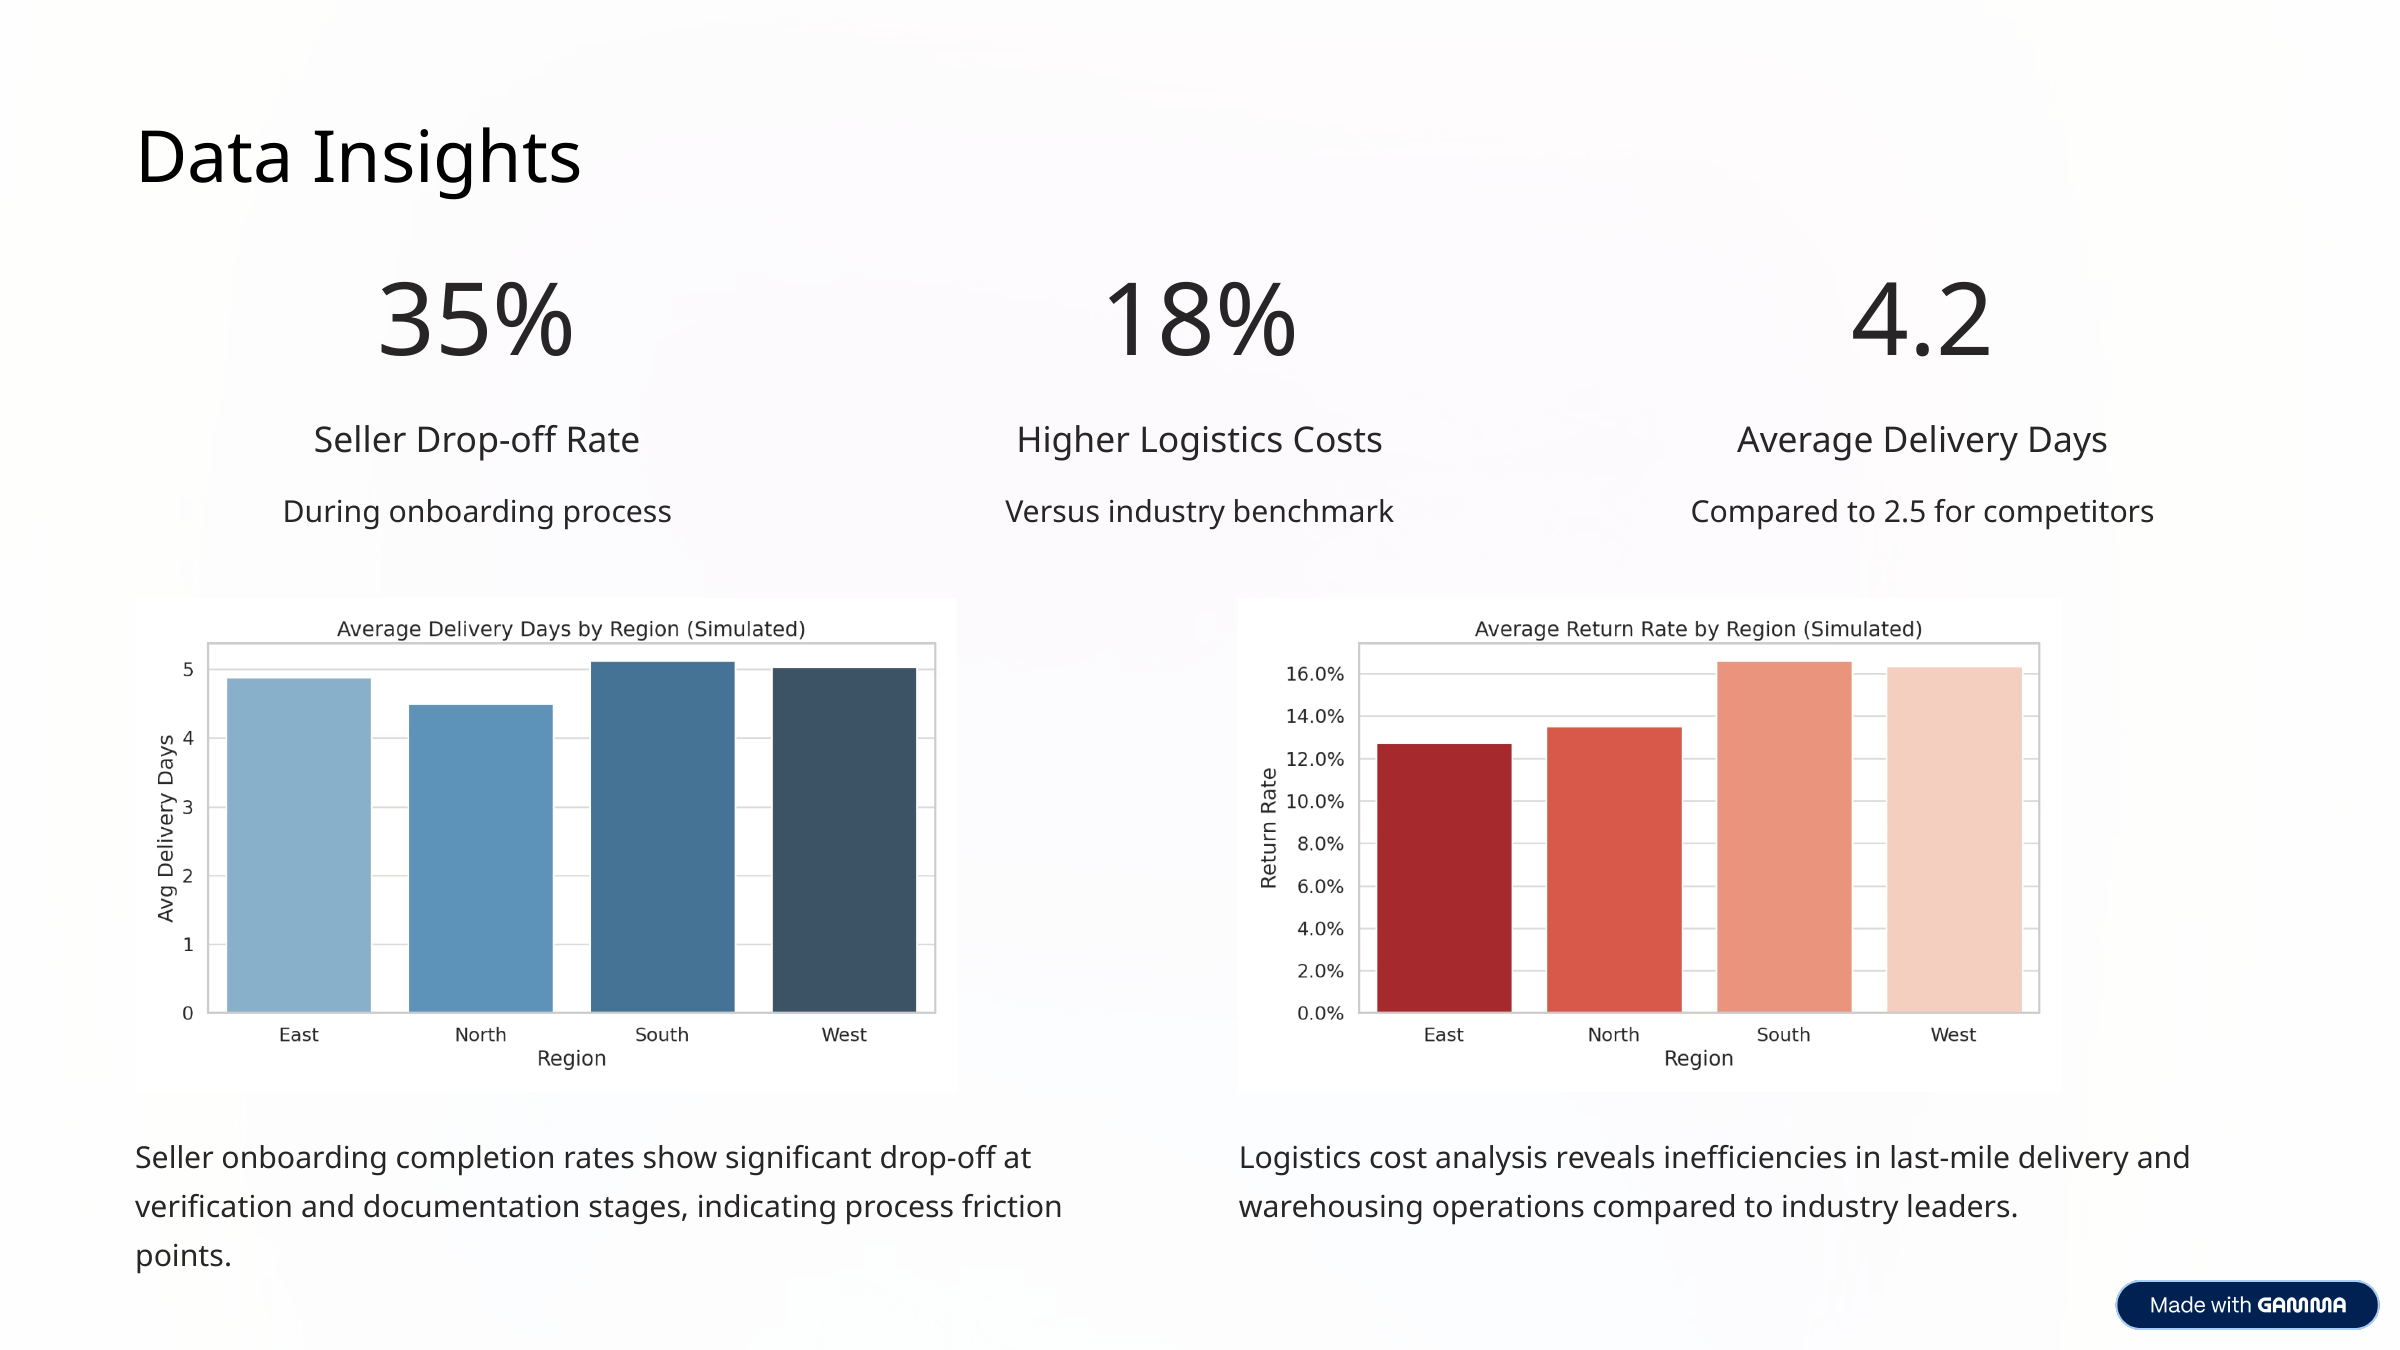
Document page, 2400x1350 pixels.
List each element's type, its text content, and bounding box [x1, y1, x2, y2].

text_box During onboarding process [135, 479, 820, 529]
text_box Average Delivery Days [1727, 415, 2118, 461]
text_box Logistics cost analysis reveals inefficiencies in last-mile delivery and warehousing operations compared to industry leaders. [1238, 1126, 2266, 1225]
text_box Versus industry benchmark [857, 479, 1542, 529]
text_box Higher Logistics Costs [1005, 415, 1395, 461]
text_box 4.2 [1580, 274, 2265, 377]
picture [2106, 1271, 2389, 1339]
text_box Seller Drop-off Rate [295, 415, 660, 461]
text_box Seller onboarding completion rates show significant drop-off at verification and documentation stages, indicating process friction points. [135, 1126, 1163, 1225]
text_box Data Insights [135, 106, 863, 198]
text_box 35% [135, 274, 820, 377]
text_box 18% [857, 274, 1542, 377]
picture [135, 598, 957, 1092]
text_box Compared to 2.5 for competitors [1580, 479, 2265, 529]
picture [1238, 598, 2061, 1092]
